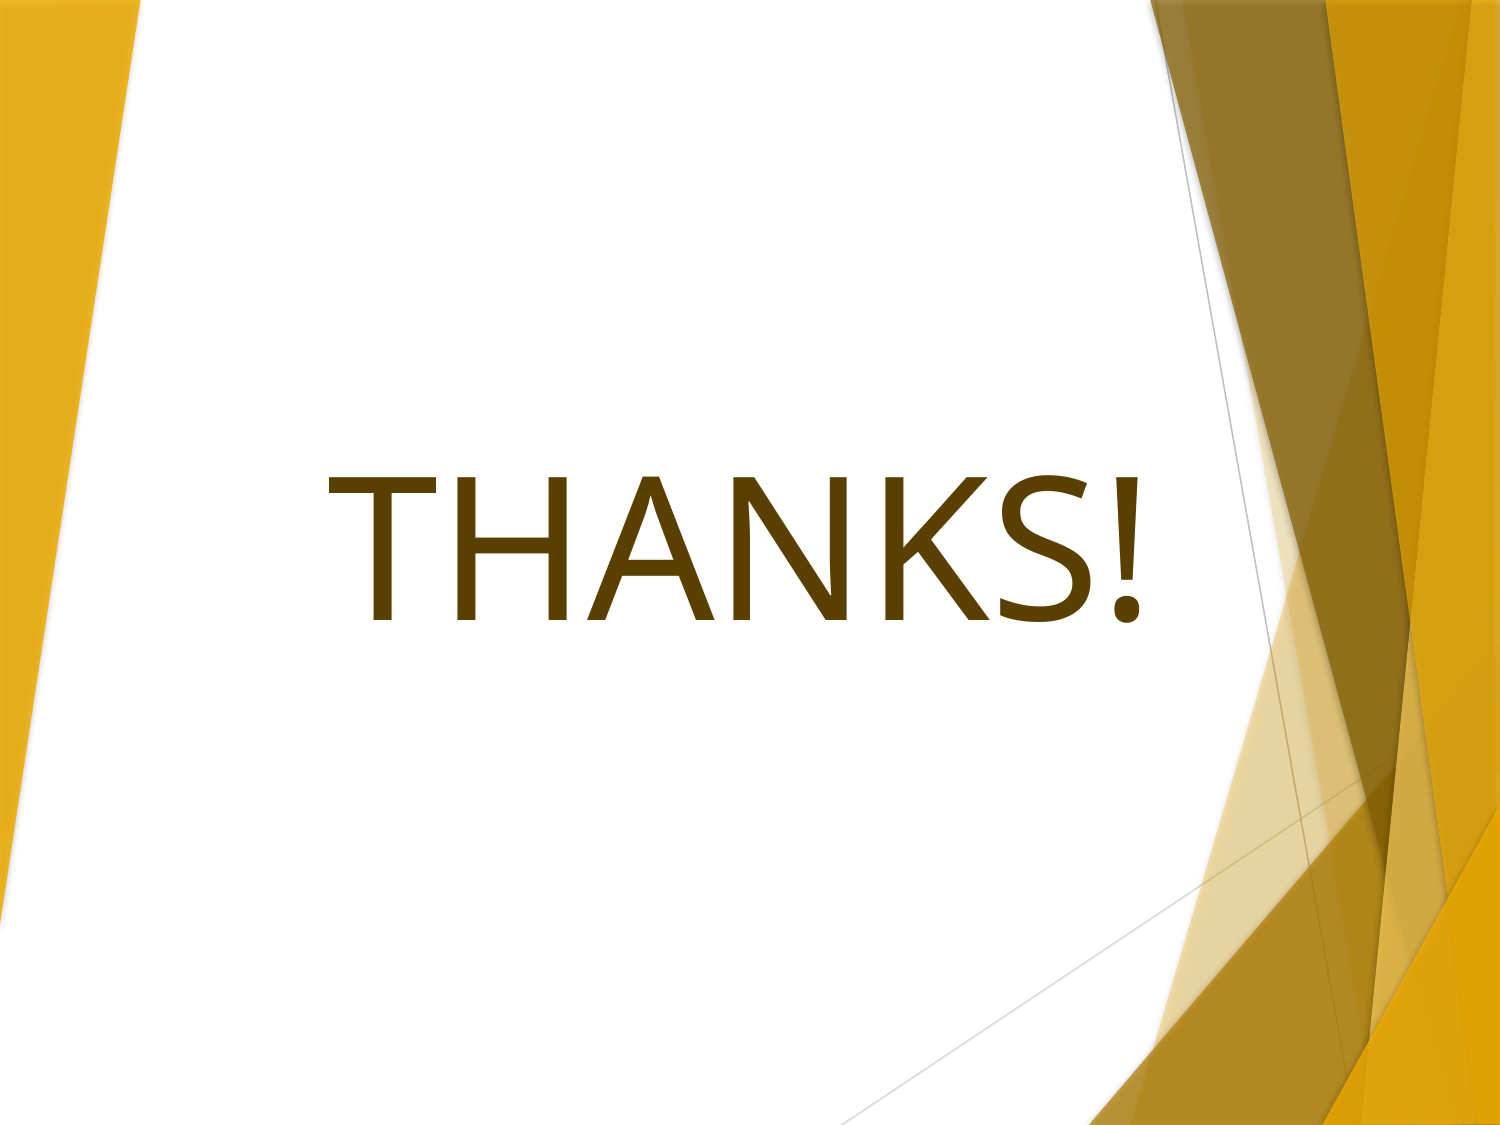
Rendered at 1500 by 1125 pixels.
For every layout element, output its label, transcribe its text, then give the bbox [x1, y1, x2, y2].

title THANKS! [62, 174, 1420, 669]
